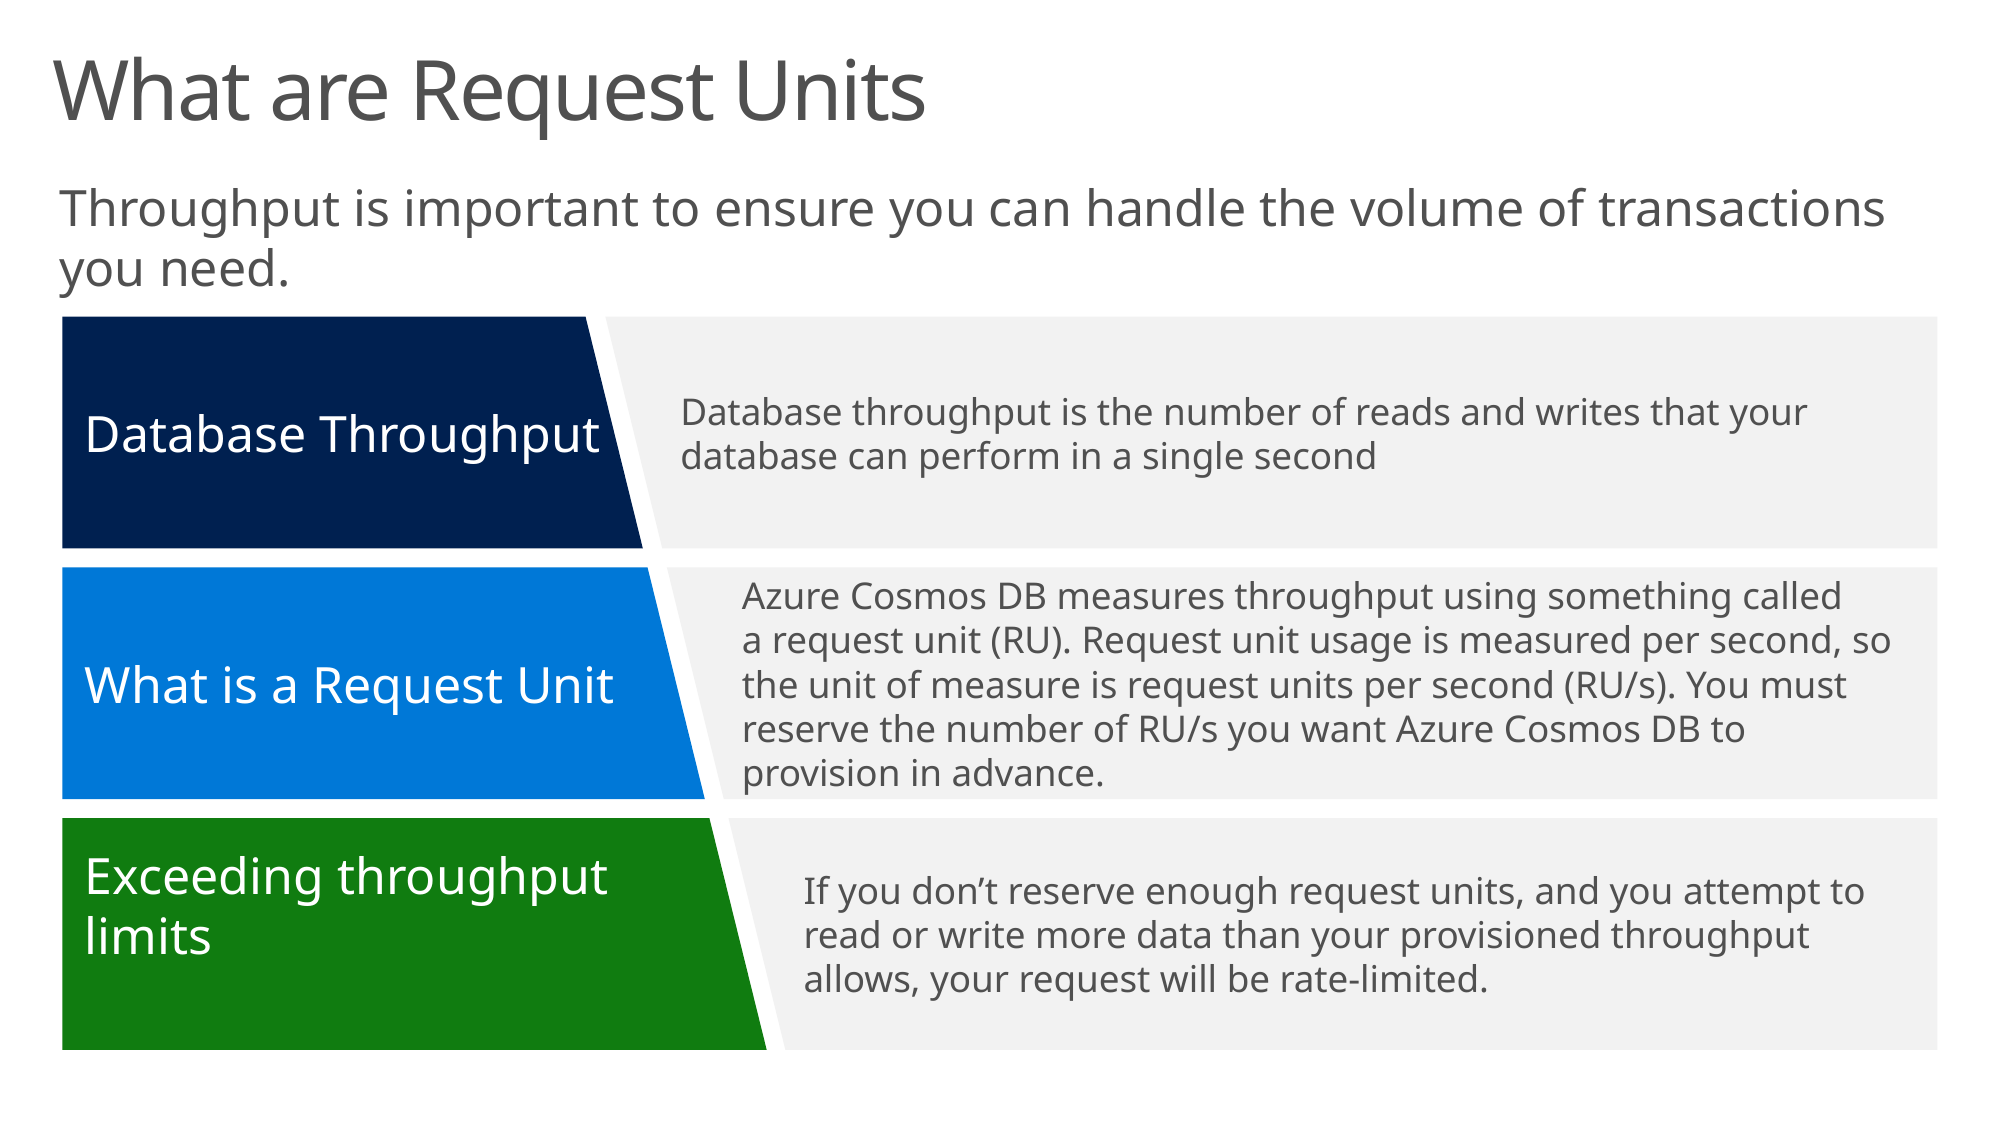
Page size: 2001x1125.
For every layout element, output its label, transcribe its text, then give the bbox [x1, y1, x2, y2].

text_box Azure Cosmos DB measures throughput using something called a request unit (RU). Request unit usage is measured per second, so the unit of measure is request units per second (RU/s). You must reserve the number of RU/s you want Azure Cosmos DB to provision in advance. [664, 565, 1940, 802]
text_box Database throughput is the number of reads and writes that your database can perform in a single second [603, 314, 1940, 551]
text_box Exceeding throughput limits [60, 816, 769, 1053]
text_box What is a Request Unit [60, 565, 707, 802]
title What are Request Units [37, 37, 1957, 188]
text_box If you don’t reserve enough request units, and you attempt to read or write more data than your provisioned throughput allows, your request will be rate-limited. [726, 816, 1940, 1053]
text_box Database Throughput [60, 314, 645, 551]
text_box Throughput is important to ensure you can handle the volume of transactions you need. [59, 176, 1935, 297]
